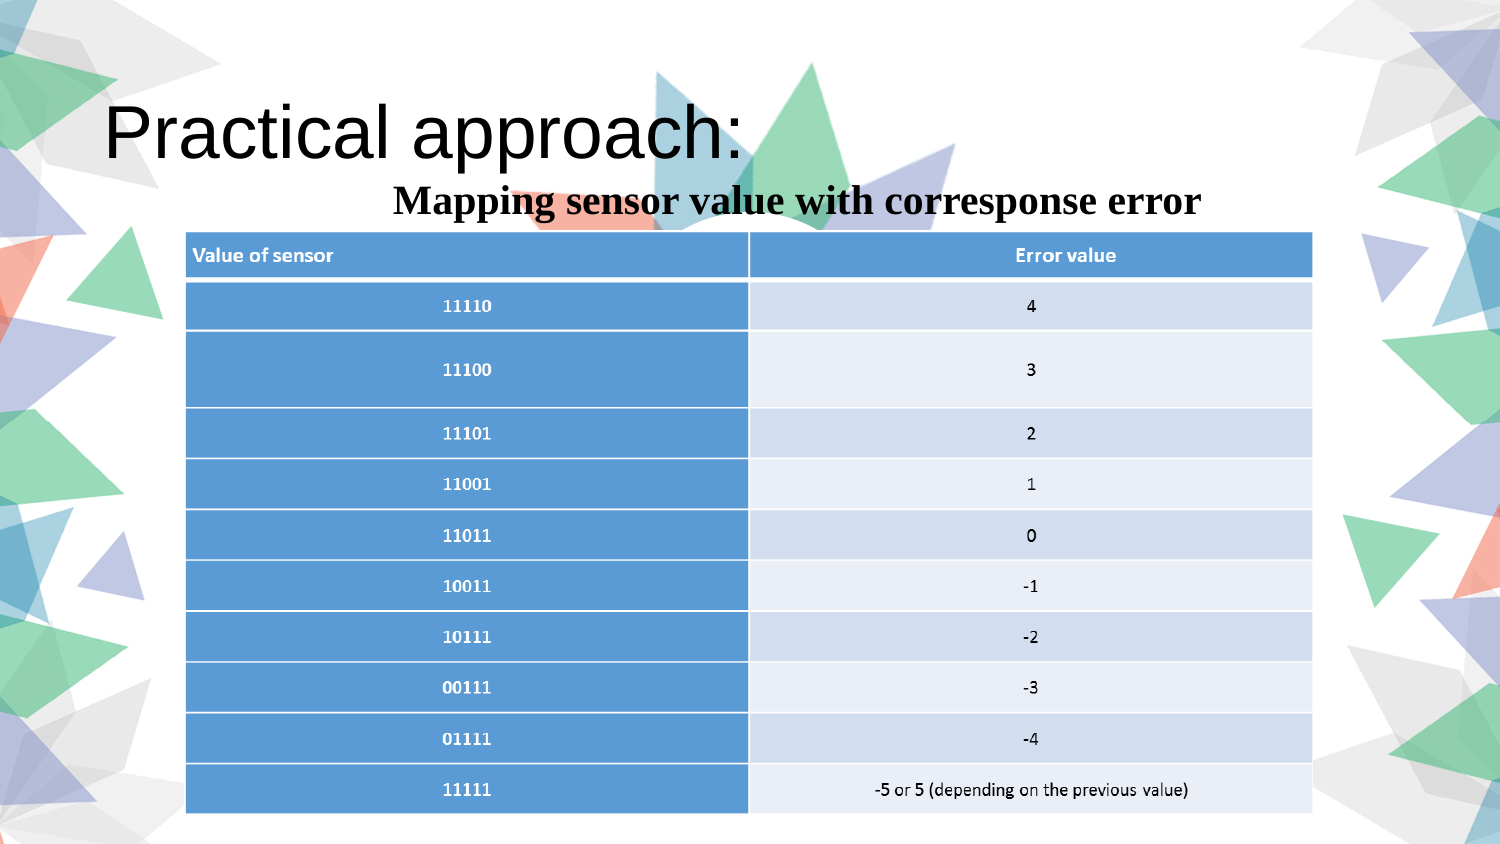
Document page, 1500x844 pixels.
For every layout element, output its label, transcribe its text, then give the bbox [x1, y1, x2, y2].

text_box Mapping sensor value with corresponse error [278, 129, 1317, 230]
picture [0, 0, 1500, 844]
text_box Practical approach: [88, 67, 951, 201]
